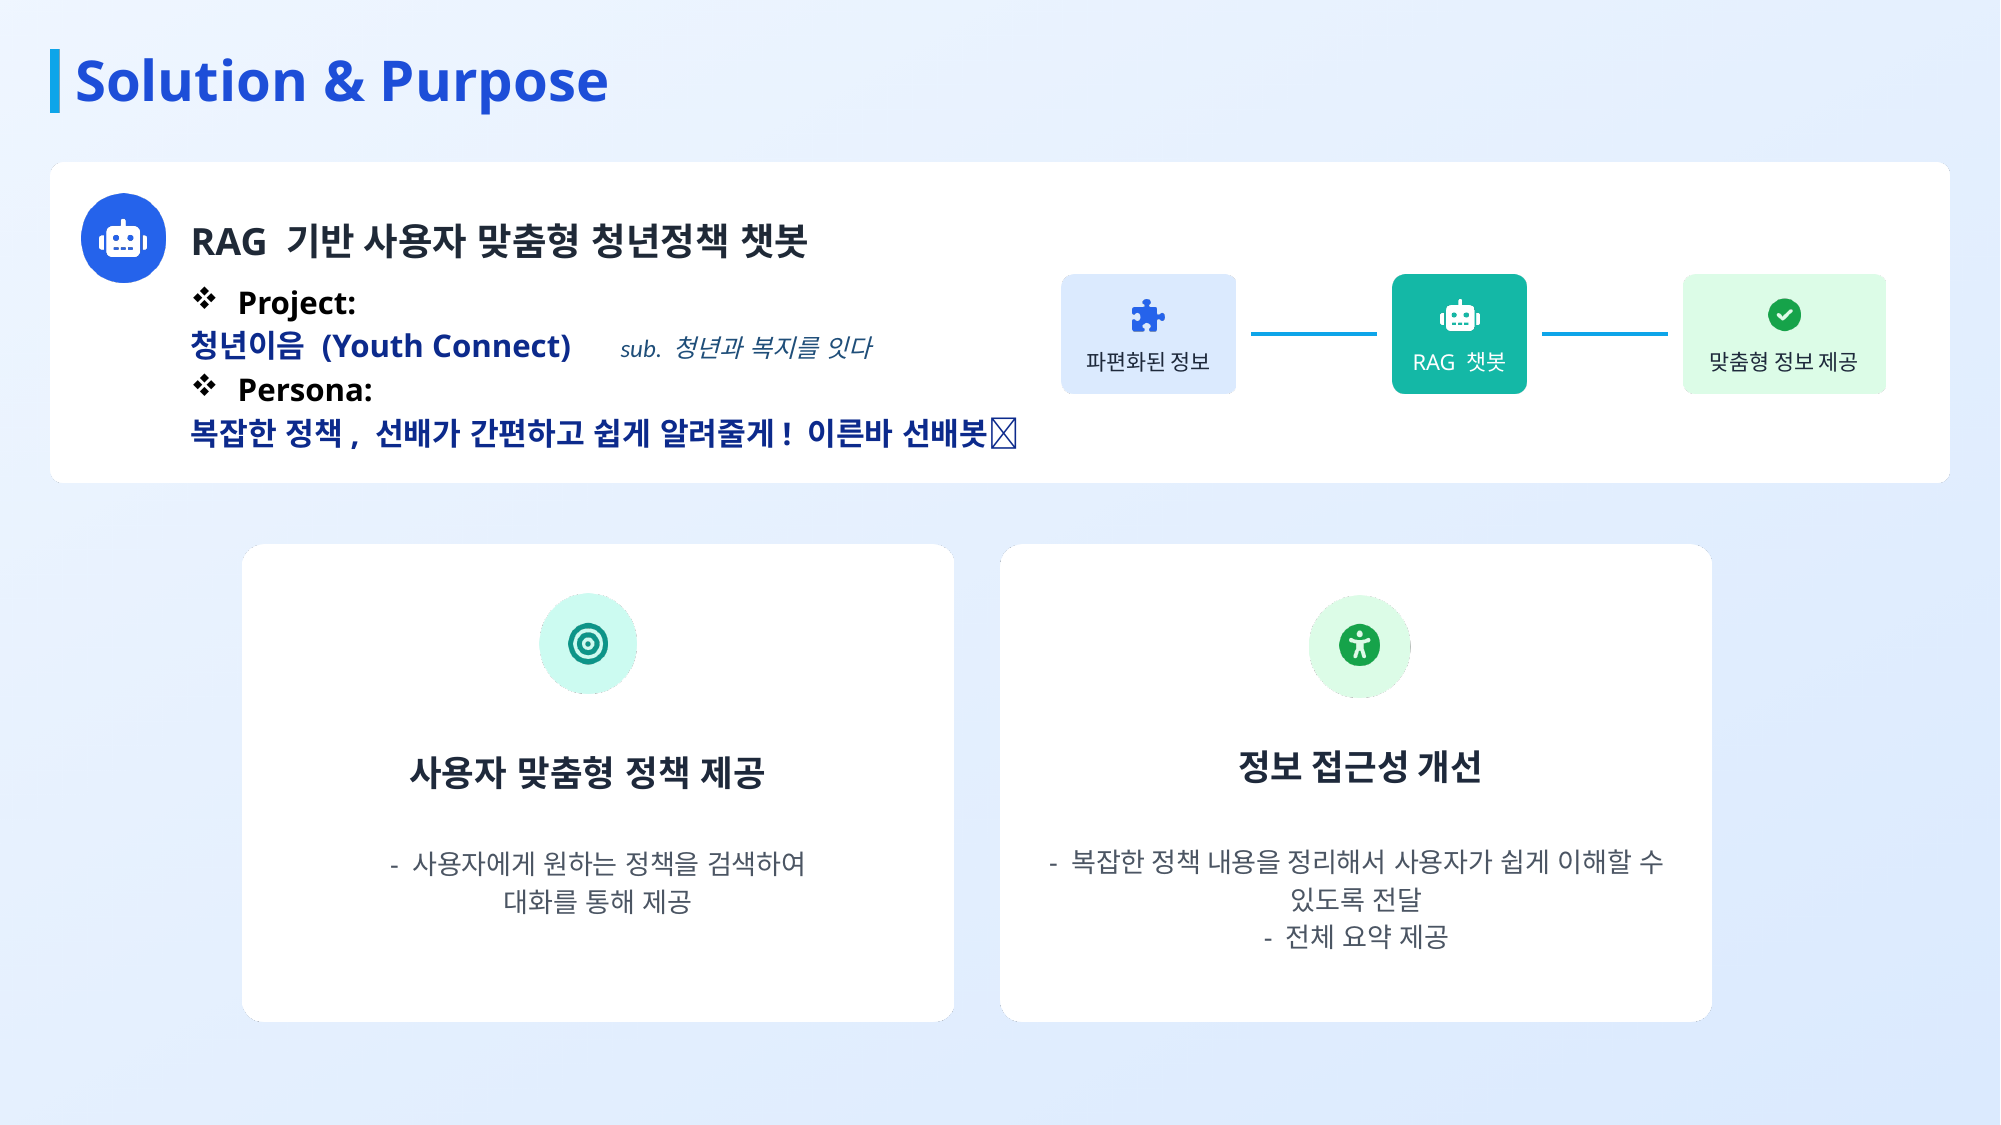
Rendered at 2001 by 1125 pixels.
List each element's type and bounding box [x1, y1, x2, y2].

text_box [999, 544, 1712, 1022]
text_box [242, 544, 954, 1022]
picture [0, 0, 2001, 1125]
text_box [1061, 274, 1886, 394]
